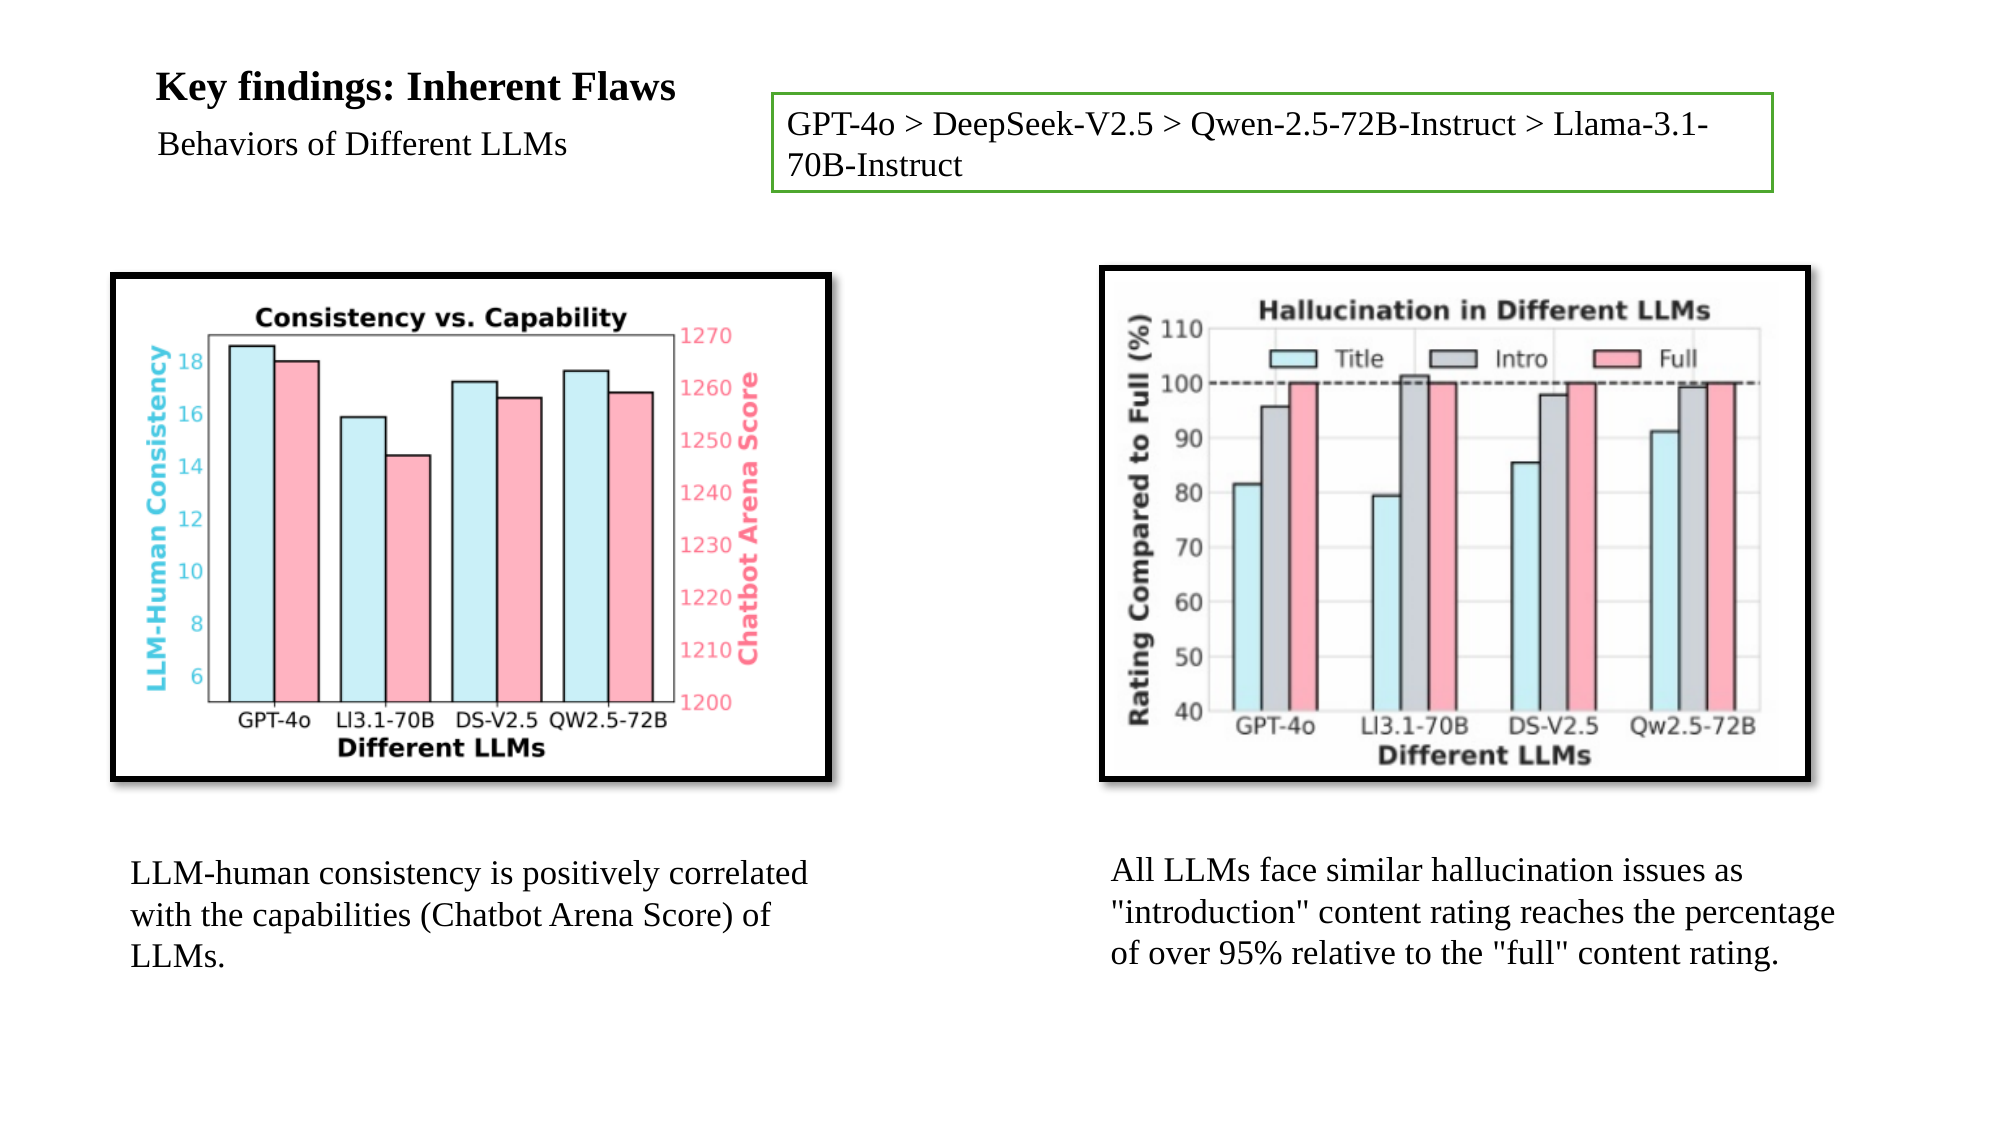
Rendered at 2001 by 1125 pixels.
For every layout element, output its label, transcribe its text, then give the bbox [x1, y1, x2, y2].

text_box All LLMs face similar hallucination issues as "introduction" content rating reaches the percentage of over 95% relative to the "full" content rating. [1095, 839, 1854, 980]
text_box LLM-human consistency is positively correlated with the capabilities (Chatbot Arena Score) of LLMs. [115, 842, 826, 983]
text_box Key findings: Inherent Flaws [140, 51, 1141, 117]
picture [1104, 270, 1806, 777]
picture [115, 278, 826, 777]
text_box GPT-4o > DeepSeek-V2.5 > Qwen-2.5-72B-Instruct > Llama-3.1-70B-Instruct [771, 92, 1774, 193]
text_box Behaviors of Different LLMs [142, 117, 771, 170]
